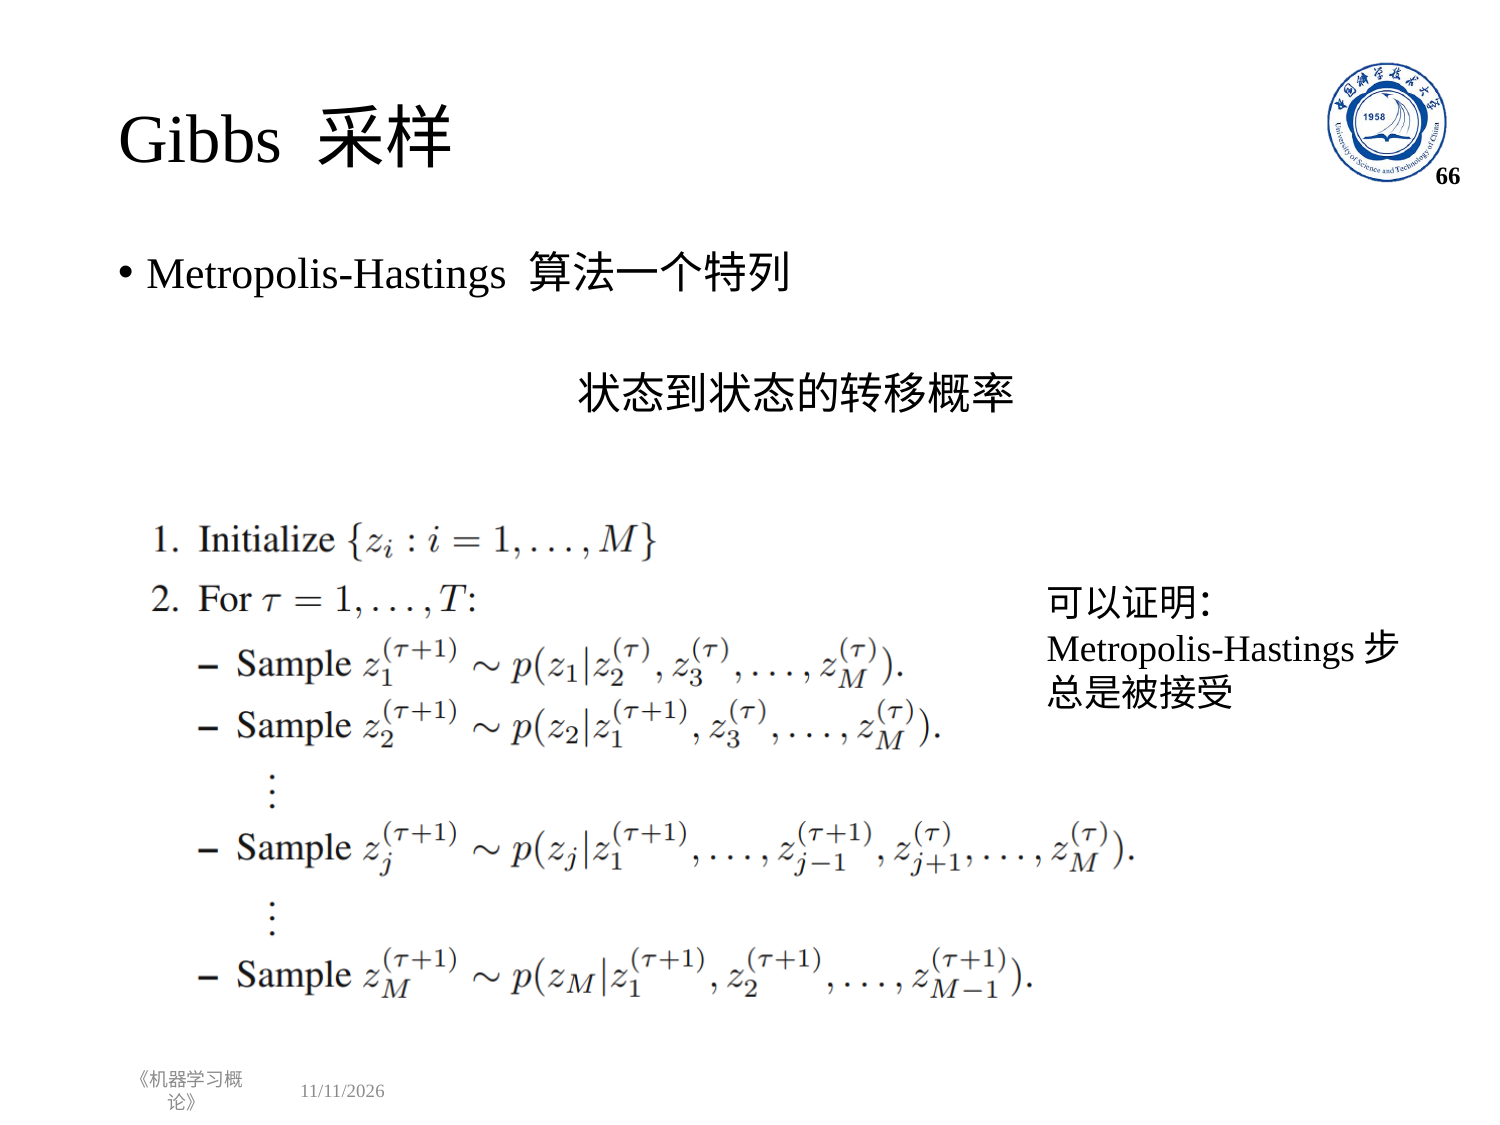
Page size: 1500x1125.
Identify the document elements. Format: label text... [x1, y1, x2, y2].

text_box 可以证明：Metropolis-Hastings步总是被接受 [1156, 571, 1425, 722]
picture [114, 499, 1156, 1024]
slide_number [285, 1068, 422, 1113]
list Metropolis-Hastings 算法一个特列 [103, 243, 1397, 1053]
footer 《机器学习概论》 [104, 1068, 270, 1113]
slide_number 66 [1372, 144, 1476, 205]
picture [1397, 59, 1450, 144]
title Gibbs 采样 [103, 59, 1397, 221]
